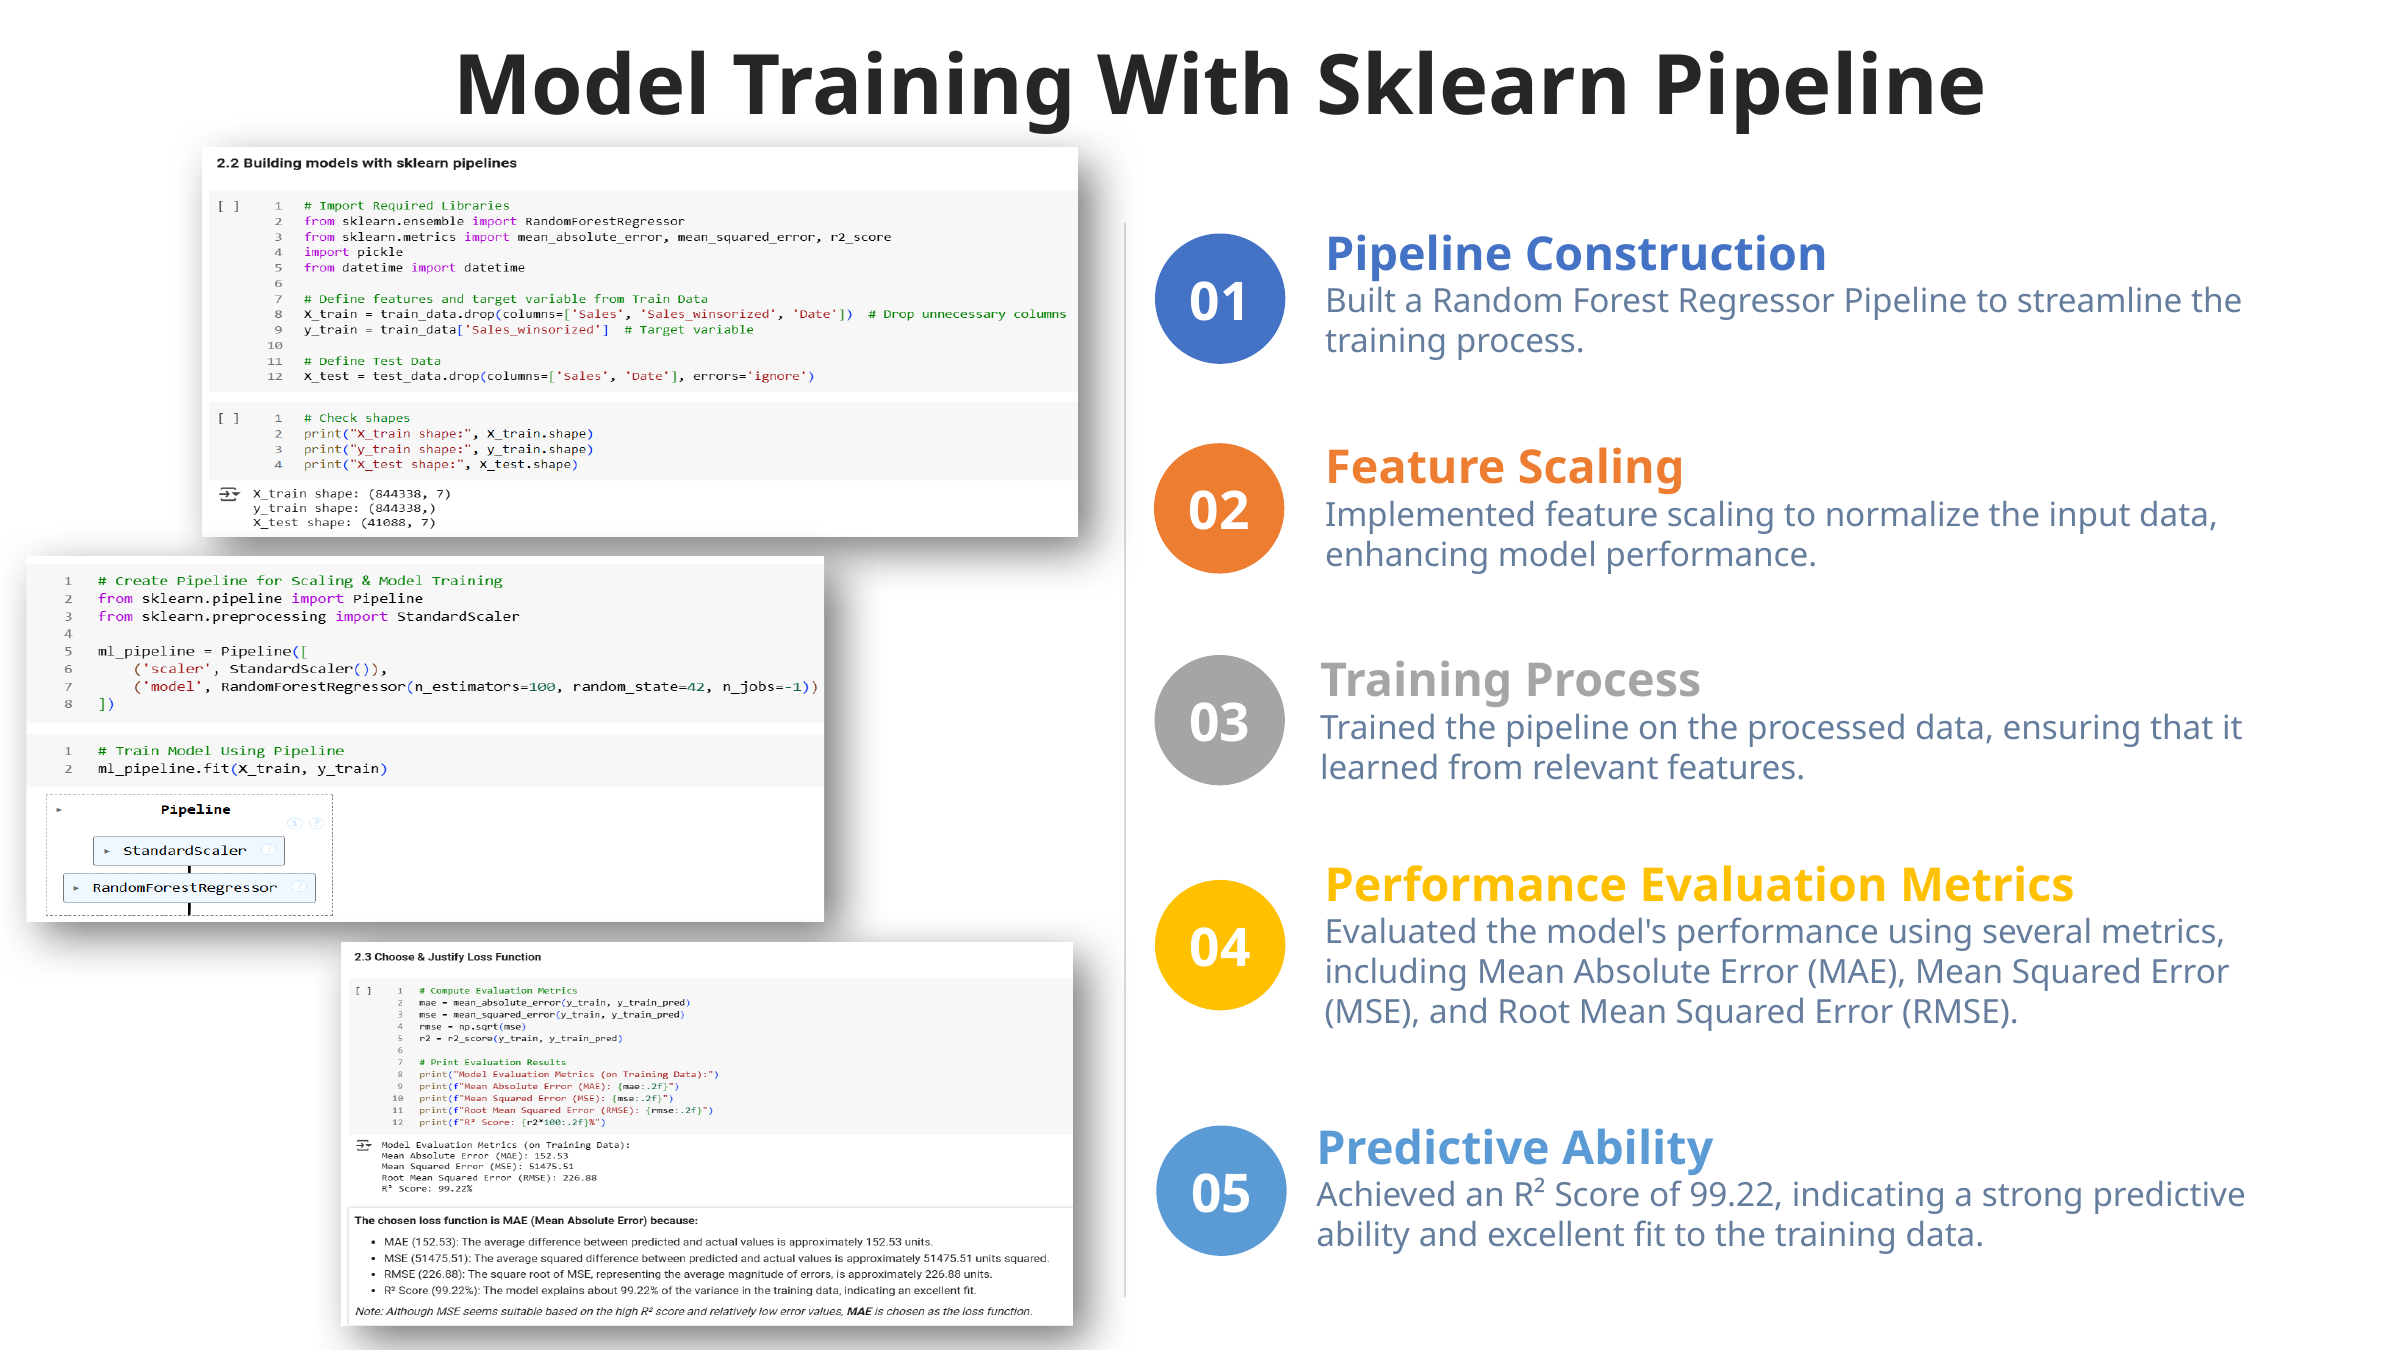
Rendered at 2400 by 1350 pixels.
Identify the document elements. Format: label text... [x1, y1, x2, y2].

picture [202, 147, 1078, 537]
text_box Training Process Trained the pipeline on the processed data, ensuring that it learned from relevant features. [1319, 649, 2297, 786]
text_box 04 [1155, 879, 1286, 1011]
text_box Predictive Ability Achieved an R² Score of 99.22, indicating a strong predictive ability and excellent fit to the training data. [1316, 1117, 2293, 1254]
text_box Pipeline Construction Built a Random Forest Regressor Pipeline to streamline the training process. [1325, 223, 2302, 360]
text_box Feature Scaling Implemented feature scaling to normalize the input data, enhancing model performance. [1325, 436, 2302, 573]
text_box 01 [1155, 233, 1286, 364]
picture [341, 942, 1073, 1326]
text_box 02 [1153, 443, 1285, 574]
text_box 03 [1154, 654, 1285, 786]
text_box Model Training With Sklearn Pipeline [203, 16, 2239, 139]
text_box Performance Evaluation Metrics Evaluated the model's performance using several metrics, including Mean Absolute Error (MAE), Mean Squared Error (MSE), and Root Mean Squared Error (RMSE). [1324, 854, 2301, 1031]
picture [26, 556, 825, 922]
text_box 05 [1156, 1125, 1287, 1256]
